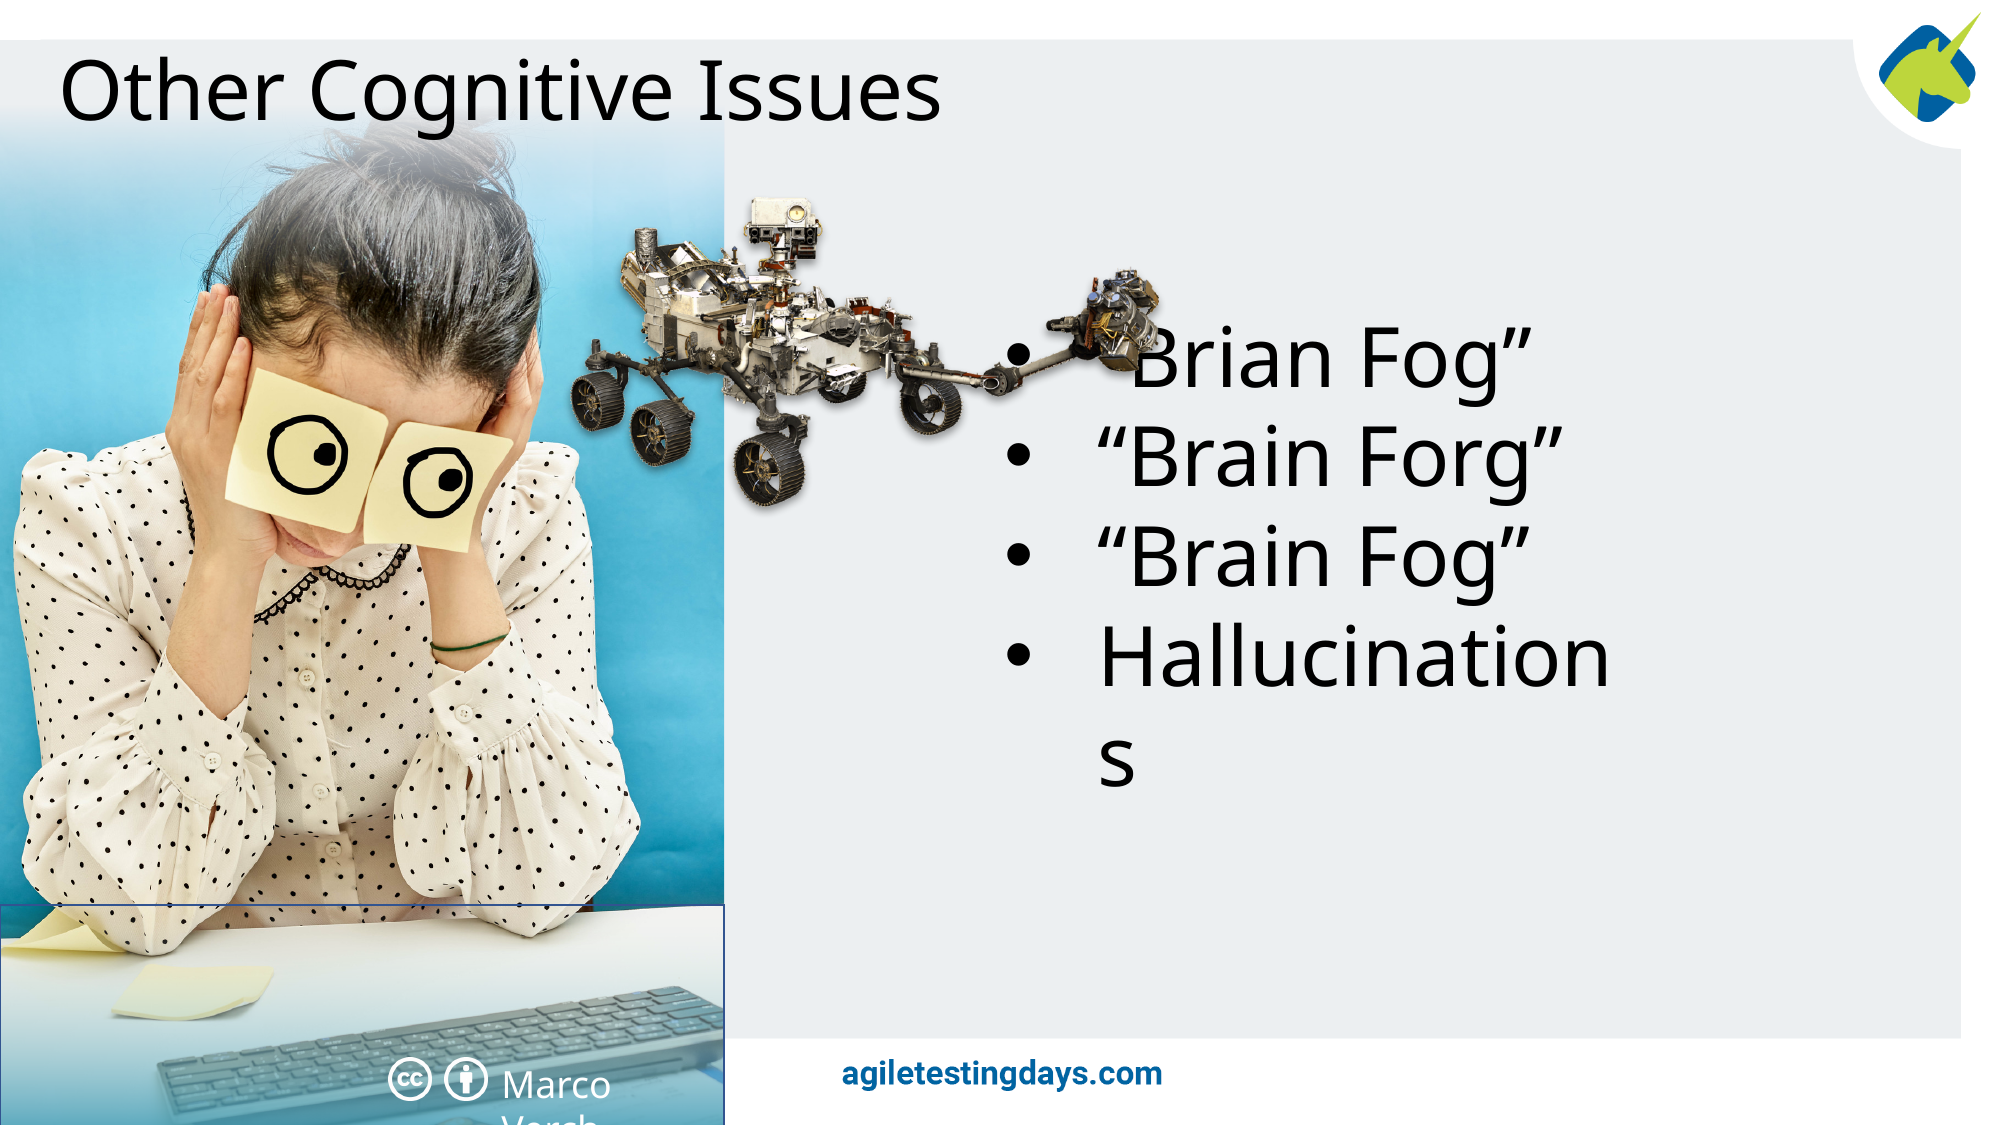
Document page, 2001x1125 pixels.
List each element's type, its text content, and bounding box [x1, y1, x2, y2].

text_box “Brian Fog” “Brain Forg” “Brain Fog” Hallucinations [989, 296, 1662, 1111]
list Other Cognitive Issues [725, 41, 1848, 248]
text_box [388, 1053, 735, 1115]
picture [0, 0, 2001, 1125]
